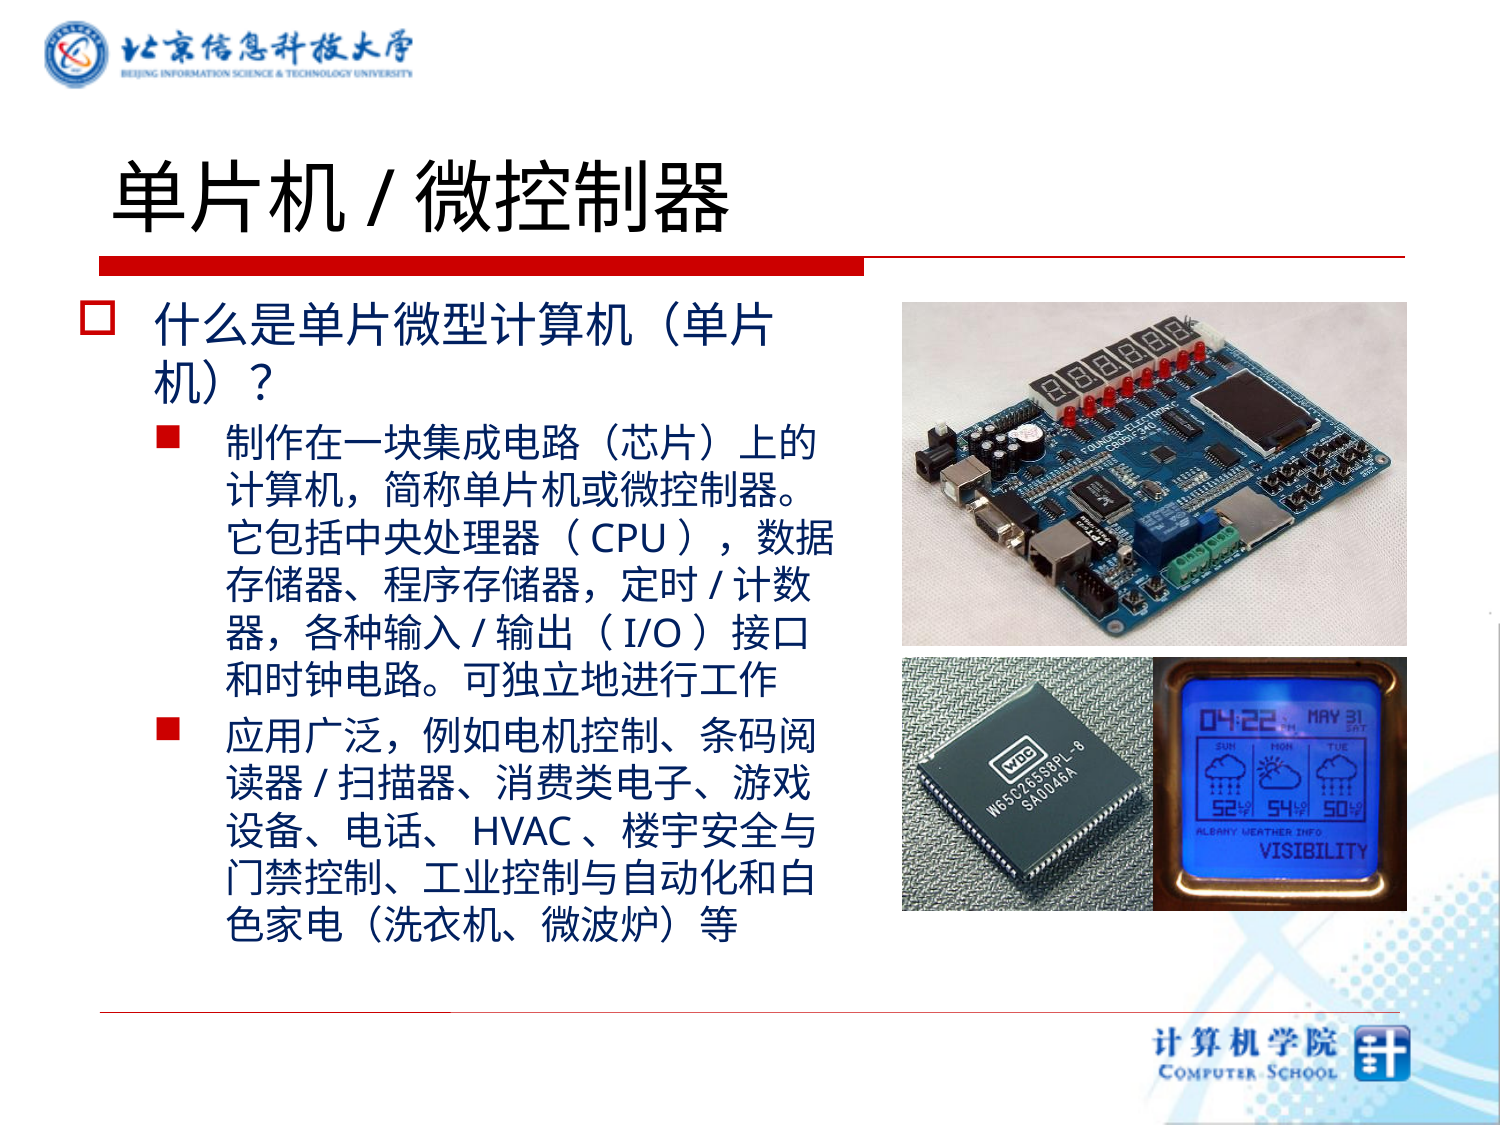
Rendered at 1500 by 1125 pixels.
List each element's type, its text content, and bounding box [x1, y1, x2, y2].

picture [0, 0, 1500, 1125]
list 什么是单片微型计算机（单片机）？ 制作在一块集成电路（芯片）上的计算机，简称单片机或微控制器。它包括中央处理器（CPU），数据存储器、程序存储器，定时/计数器，各种输入/输出（I/O）接口和时钟电路。可独立地进行工作 应用广泛，例如电机控制、条码阅读器/扫描器、消费类电子、游戏设备、电话、HVAC、楼宇安全与门禁控制、工业控制与自动化和白色家电（洗衣机、微波炉）等 [61, 287, 865, 988]
title 单片机/微控制器 [93, 49, 1407, 250]
